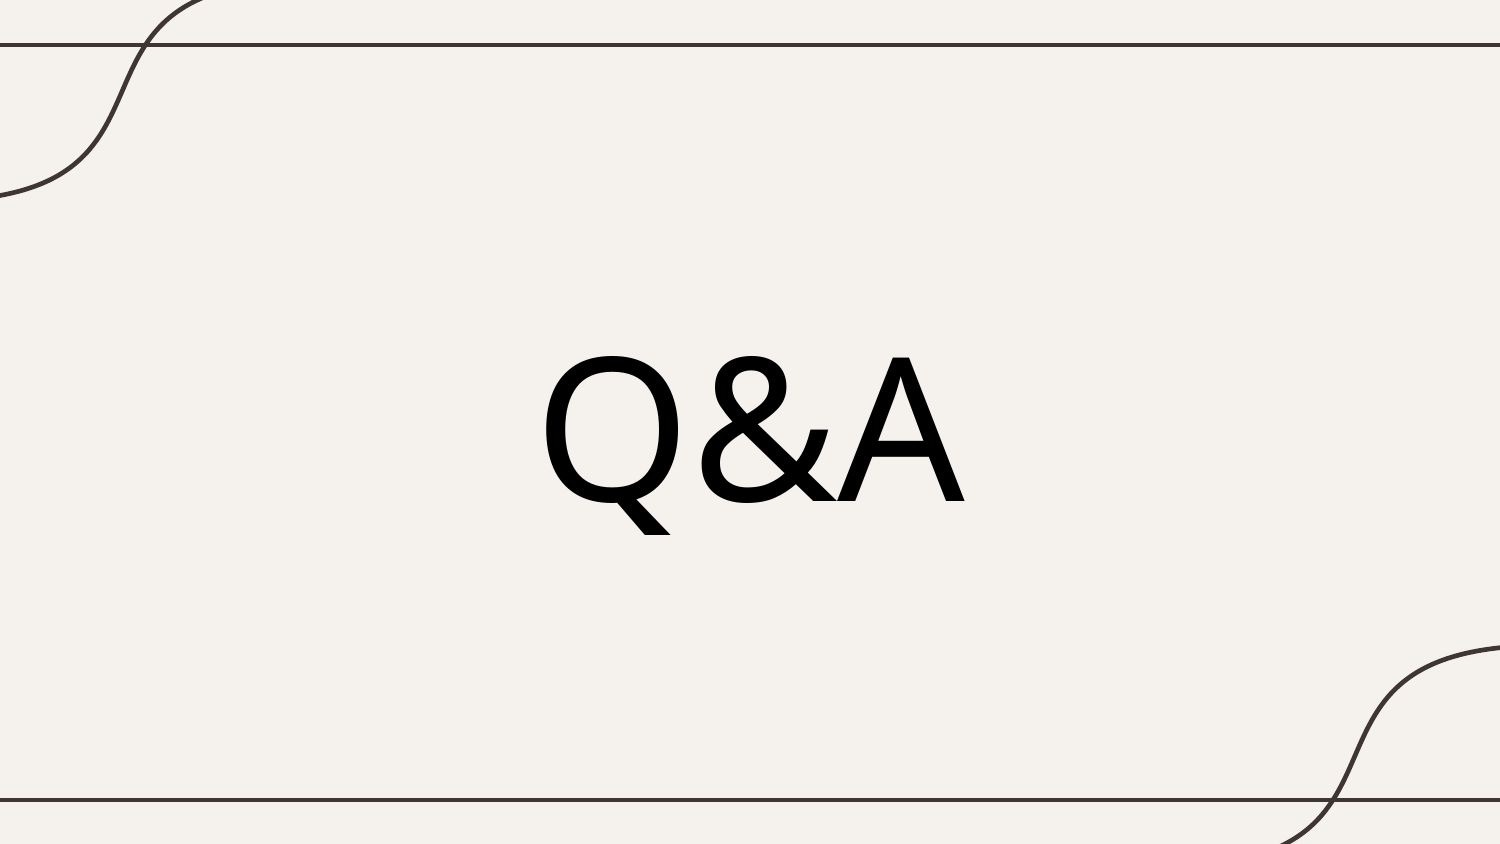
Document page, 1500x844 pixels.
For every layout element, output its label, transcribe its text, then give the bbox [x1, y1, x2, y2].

title Q&A [184, 201, 1316, 643]
